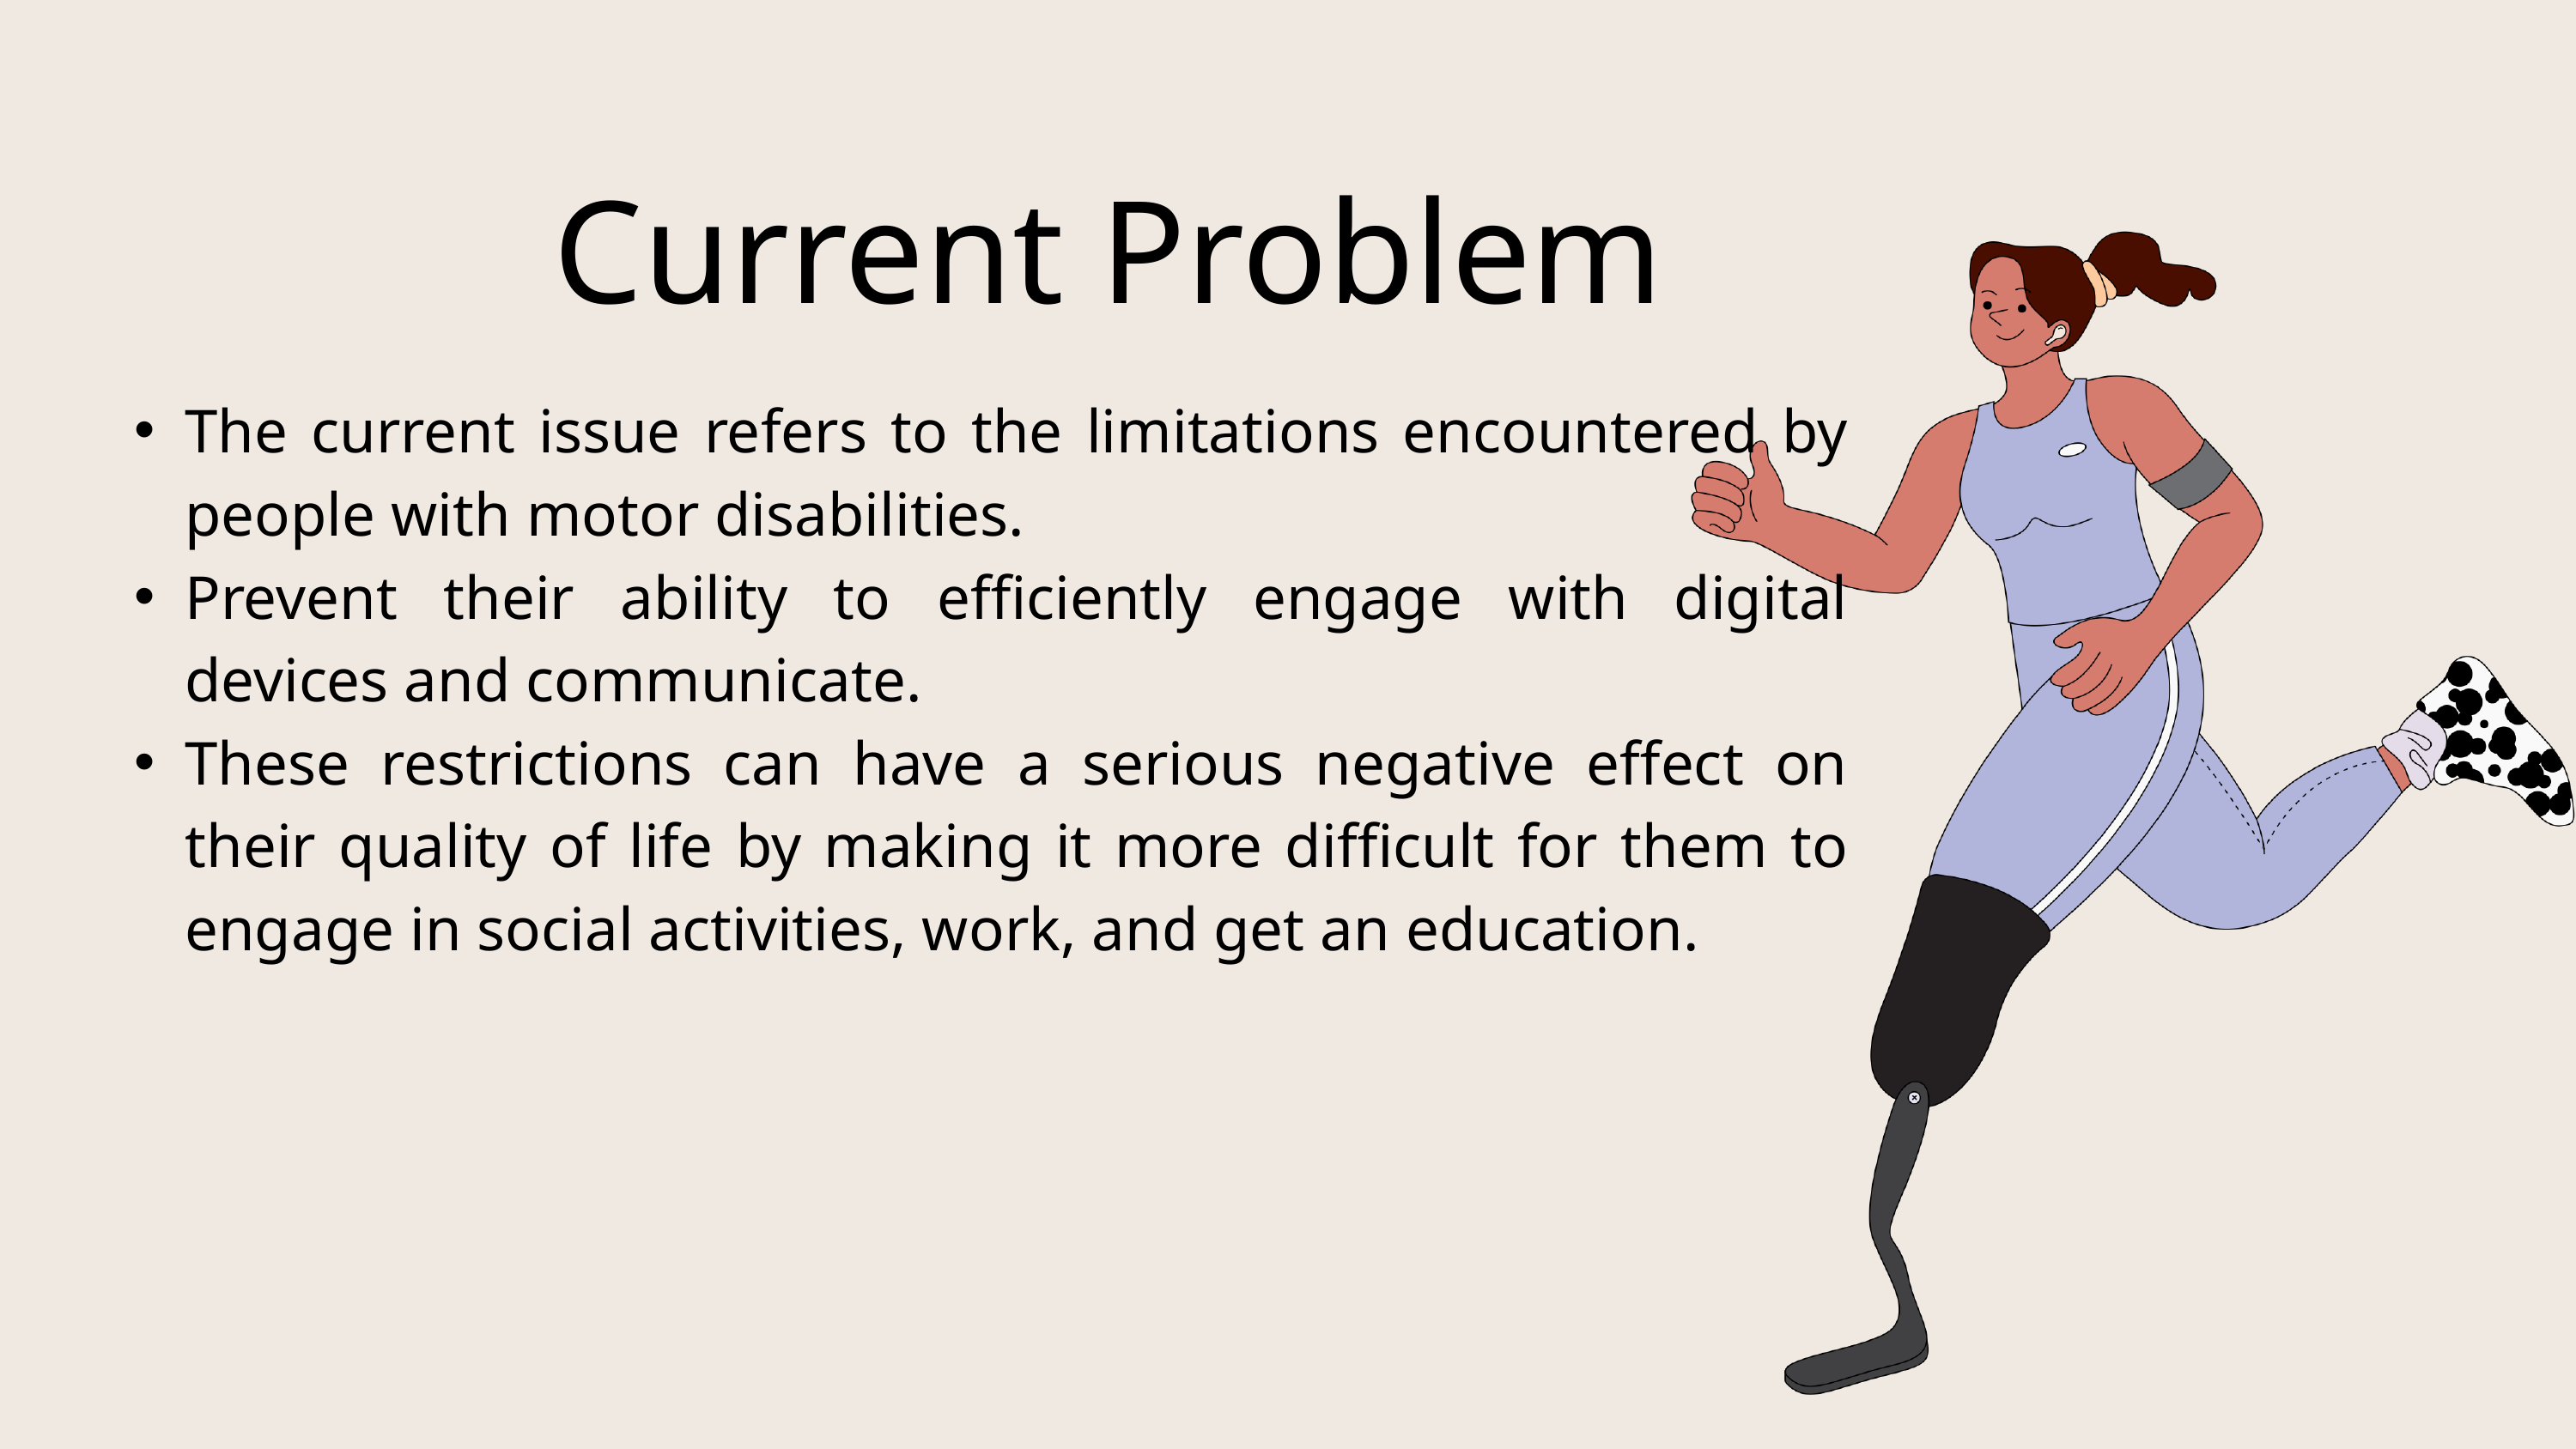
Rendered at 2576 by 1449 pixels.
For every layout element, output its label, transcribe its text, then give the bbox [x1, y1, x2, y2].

text_box Current Problem [491, 185, 1726, 332]
text_box [1680, 227, 2576, 1405]
text_box The current issue refers to the limitations encountered by people with motor disabilities. Prevent their ability to efficiently engage with digital devices and communicate. These restrictions can have a serious negative effect on their quality of life by making it more difficult for them to engage in social activities, work, and get an education. [84, 381, 1850, 963]
